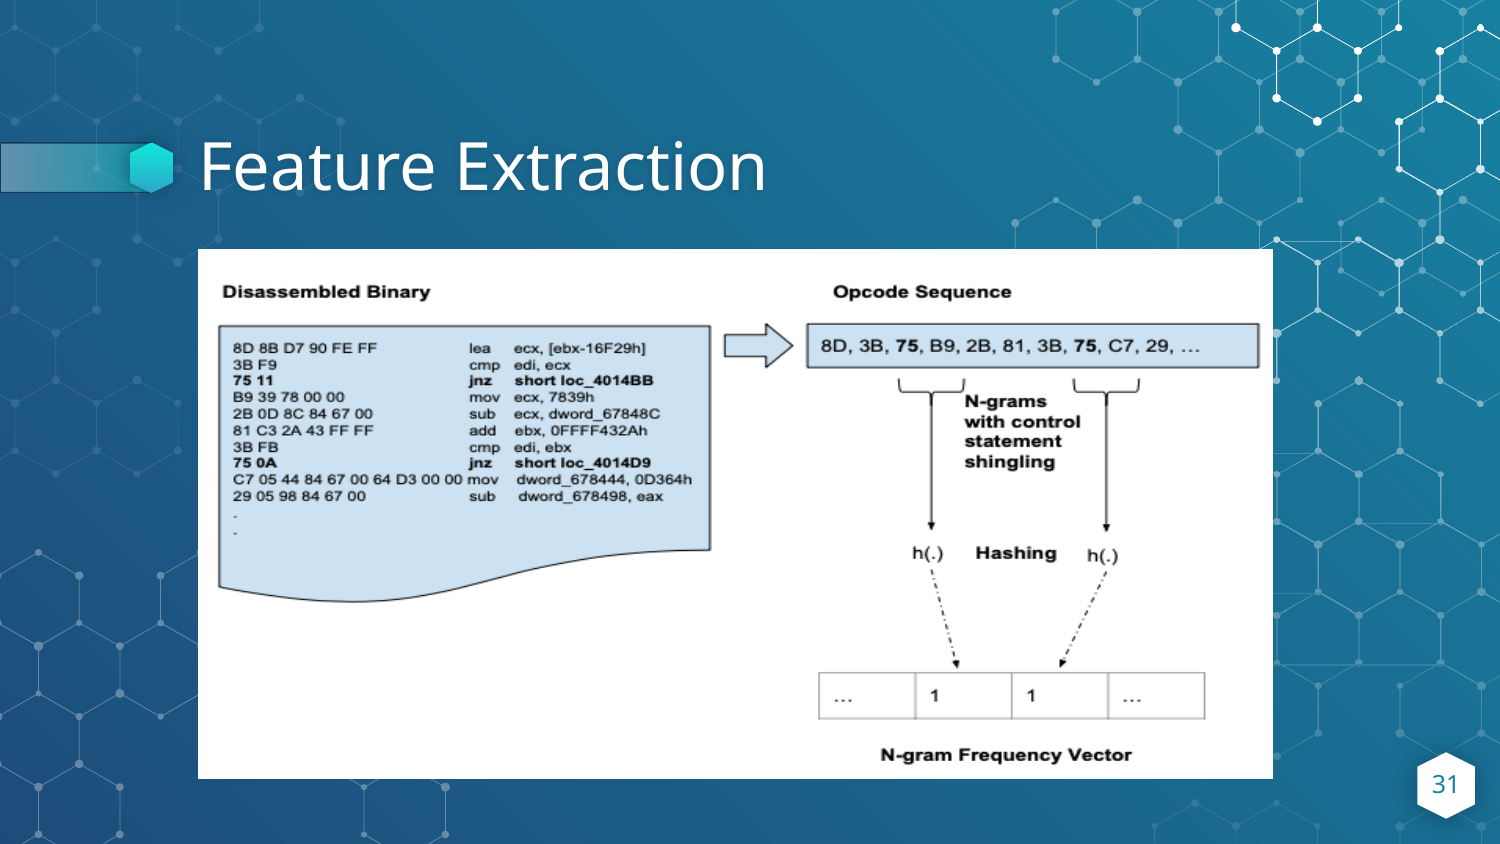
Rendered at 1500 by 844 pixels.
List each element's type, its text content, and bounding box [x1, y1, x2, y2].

slide_number ‹#› [1417, 752, 1475, 819]
title Feature Extraction [198, 140, 1302, 198]
picture [197, 249, 1273, 780]
